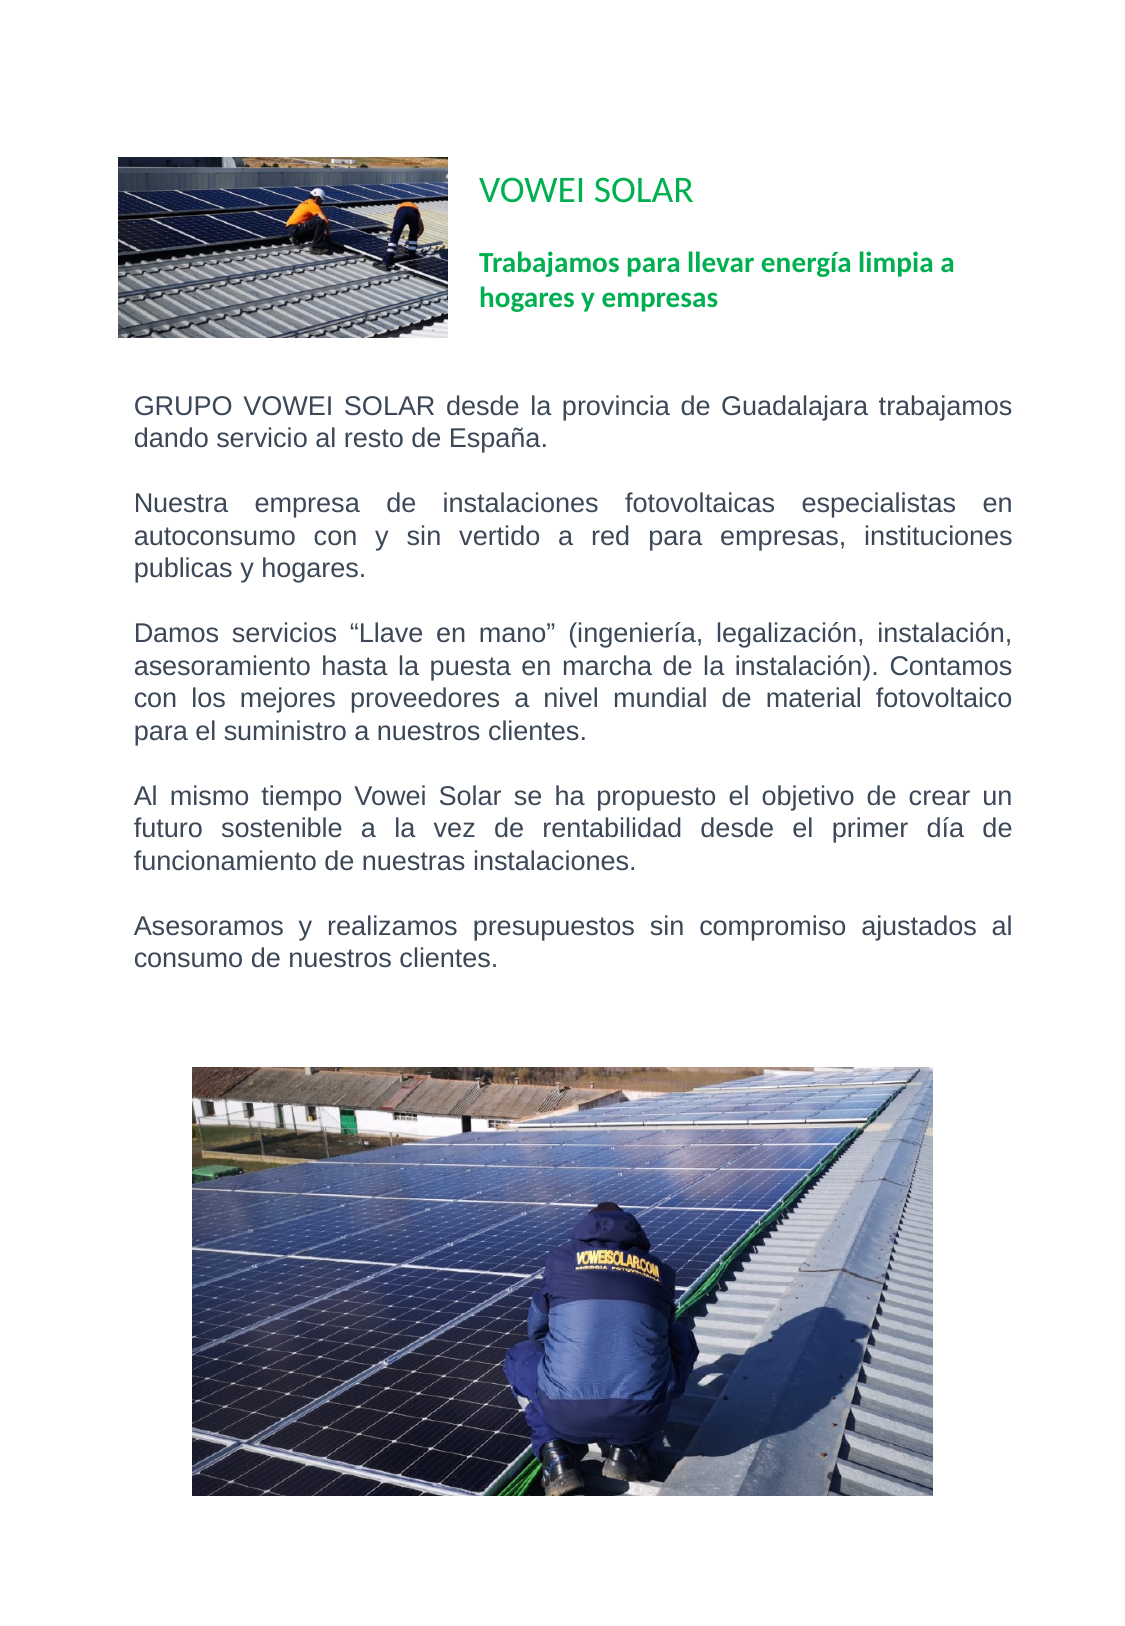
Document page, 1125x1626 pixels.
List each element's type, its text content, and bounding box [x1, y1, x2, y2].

picture [192, 1067, 933, 1496]
picture [118, 157, 448, 338]
text_box Trabajamos para llevar energía limpia a hogares y empresas [464, 236, 1027, 321]
text_box GRUPO VOWEI SOLAR desde la provincia de Guadalajara trabajamos dando servicio al resto de España. Nuestra empresa de instalaciones fotovoltaicas especialistas en autoconsumo con y sin vertido a red para empresas, instituciones publicas y hogares. Damos servicios “Llave en mano” (ingeniería, legalización, instalación, asesoramiento hasta la puesta en marcha de la instalación). Contamos con los mejores proveedores a nivel mundial de material fotovoltaico para el suministro a nuestros clientes. Al mismo tiempo Vowei Solar se ha propuesto el objetivo de crear un futuro sostenible a la vez de rentabilidad desde el primer día de funcionamiento de nuestras instalaciones. Asesoramos y realizamos presupuestos sin compromiso ajustados al consumo de nuestros clientes. [118, 380, 1027, 1016]
text_box VOWEI SOLAR [464, 157, 840, 236]
